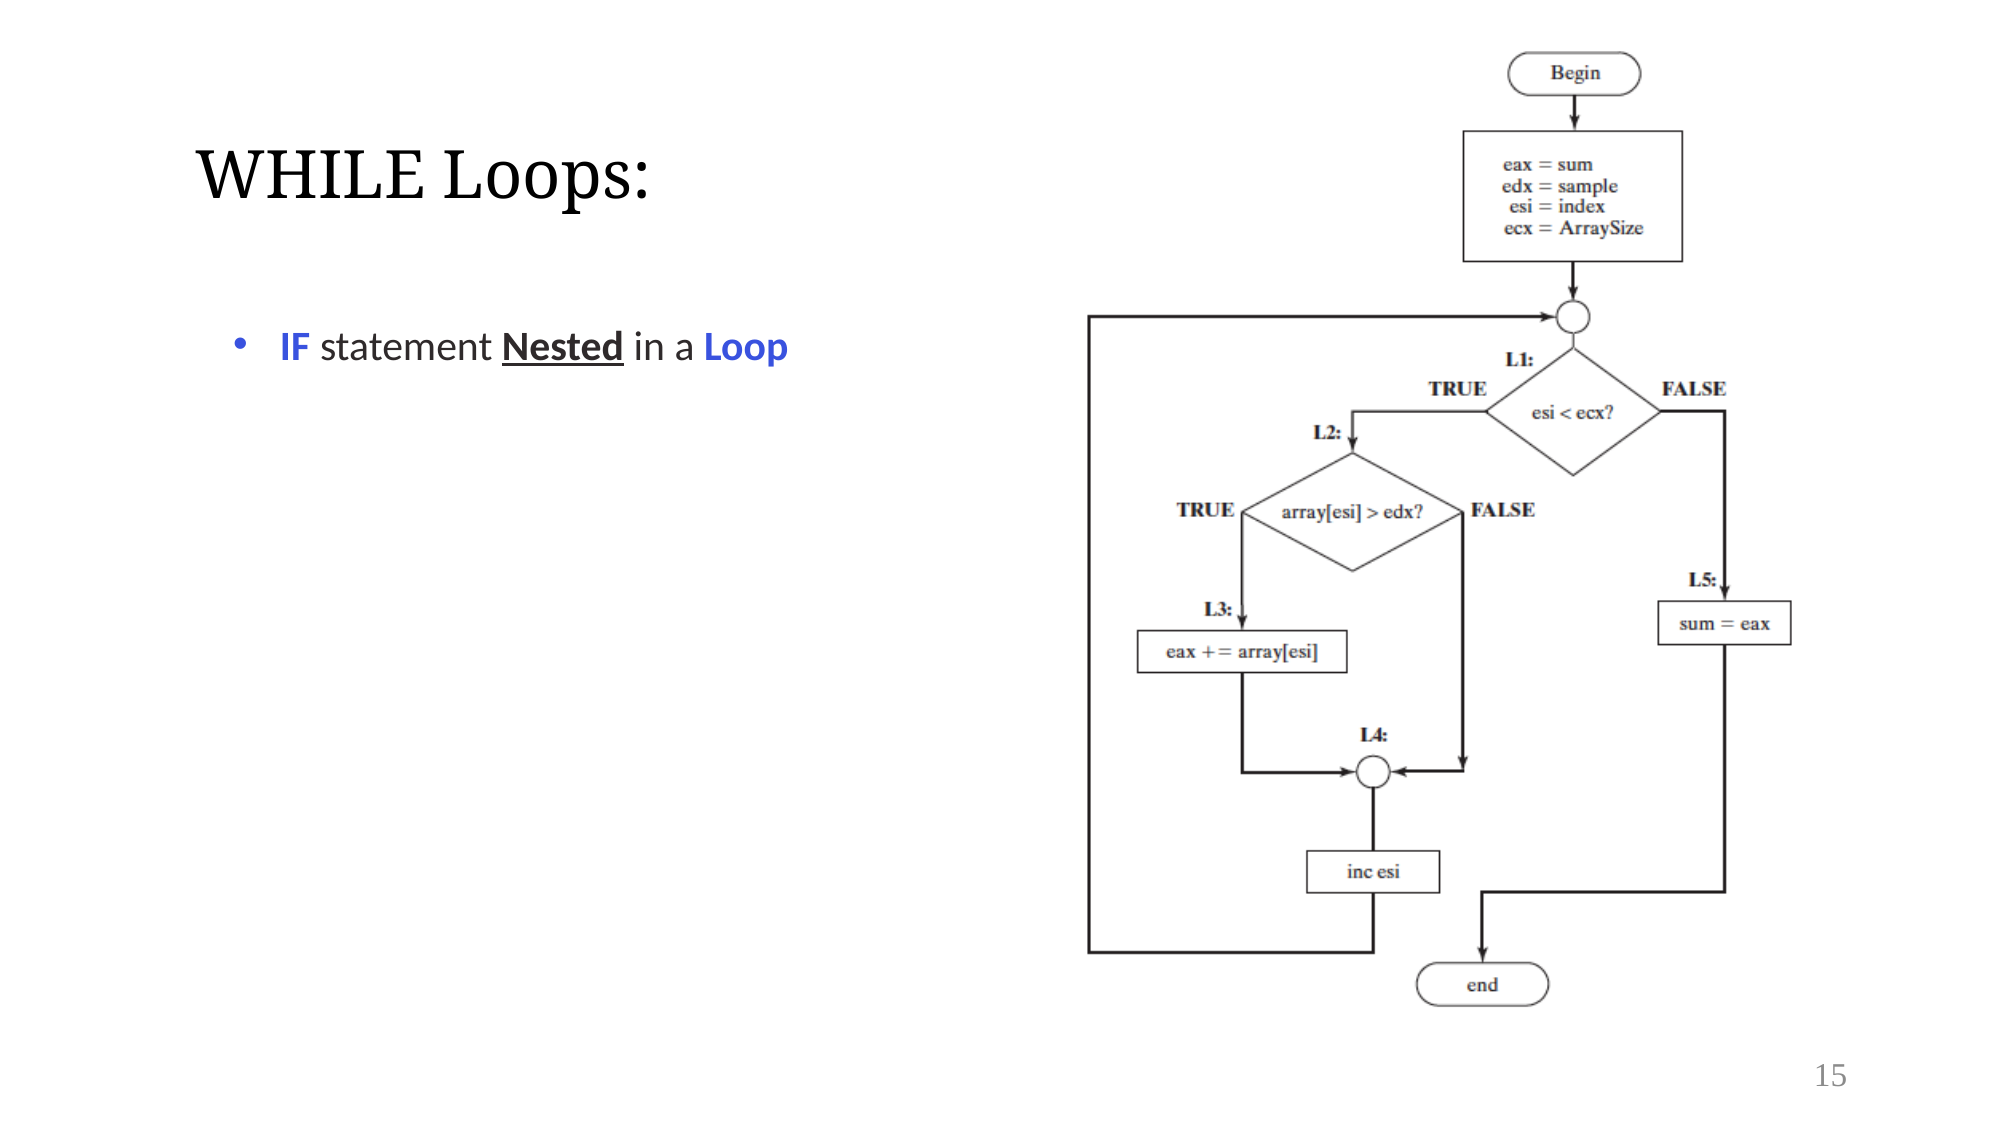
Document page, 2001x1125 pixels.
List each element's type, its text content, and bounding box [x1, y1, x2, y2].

picture [944, 5, 1974, 1035]
title WHILE Loops: [180, 57, 934, 296]
slide_number 15 [1412, 1042, 1863, 1103]
text_box IF statement Nested in a Loop [218, 311, 804, 376]
